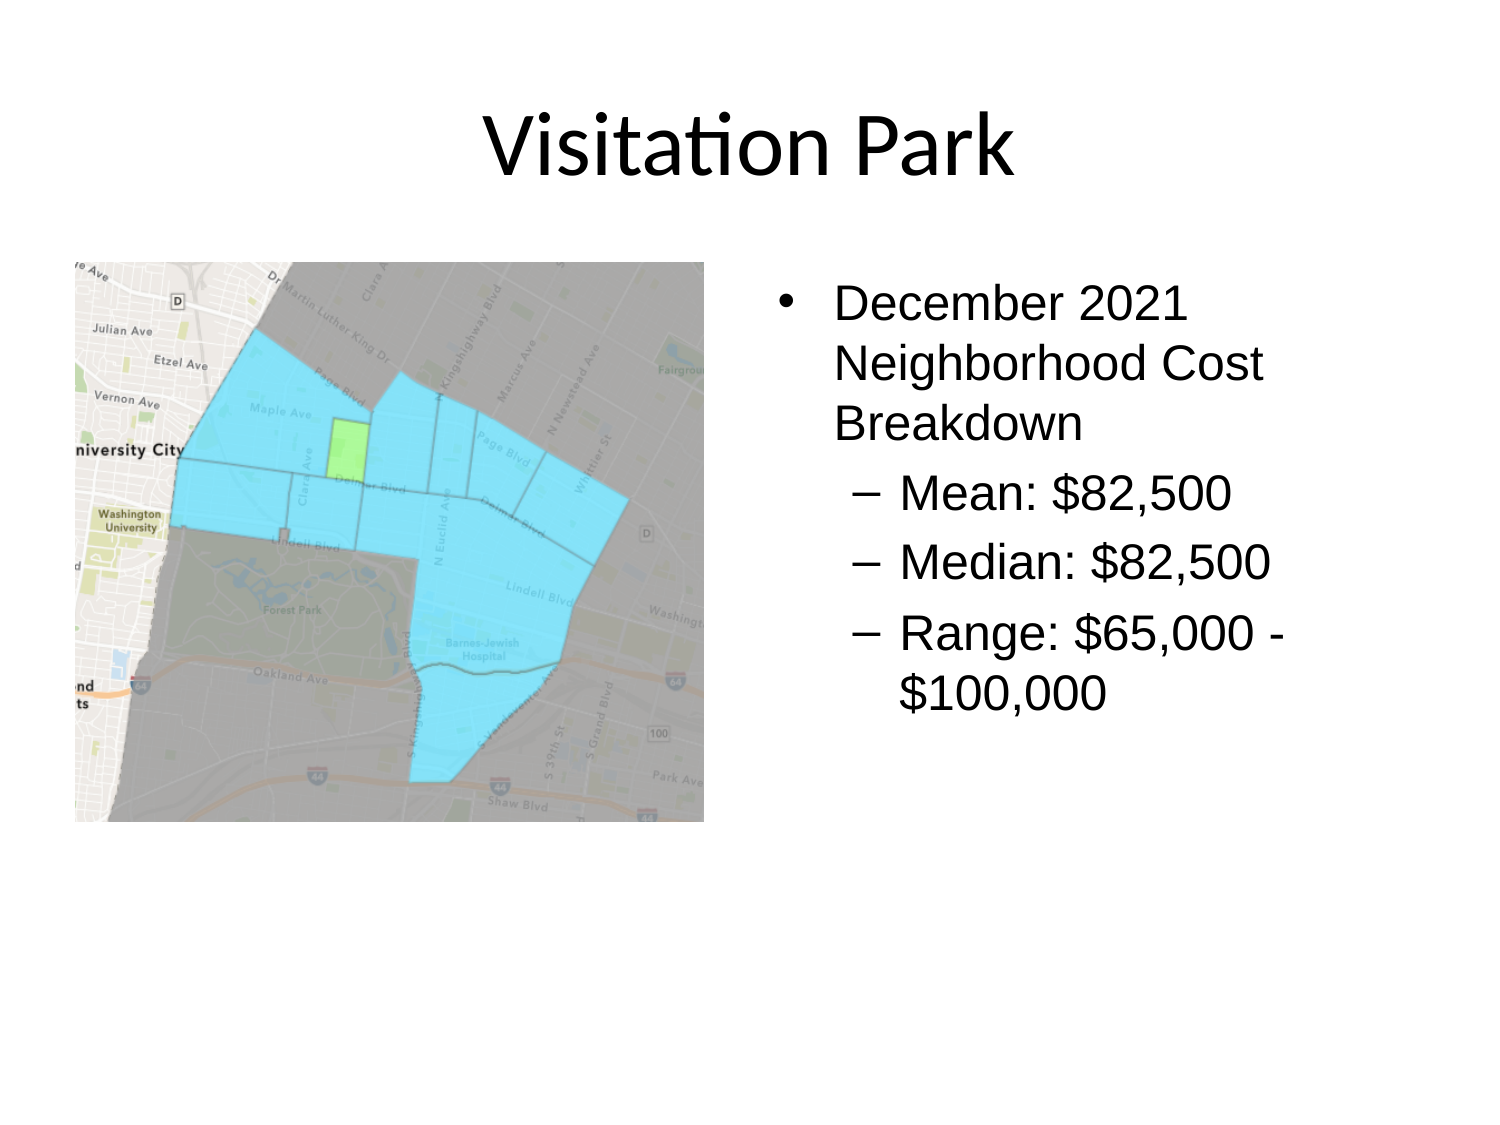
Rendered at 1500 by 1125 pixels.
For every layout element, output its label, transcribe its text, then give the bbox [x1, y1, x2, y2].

title Visitation Park [75, 45, 1425, 233]
list December 2021 Neighborhood Cost Breakdown Mean: $82,500 Median: $82,500 Range: $65,000 - $100,000 [762, 262, 1425, 1005]
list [74, 262, 704, 823]
